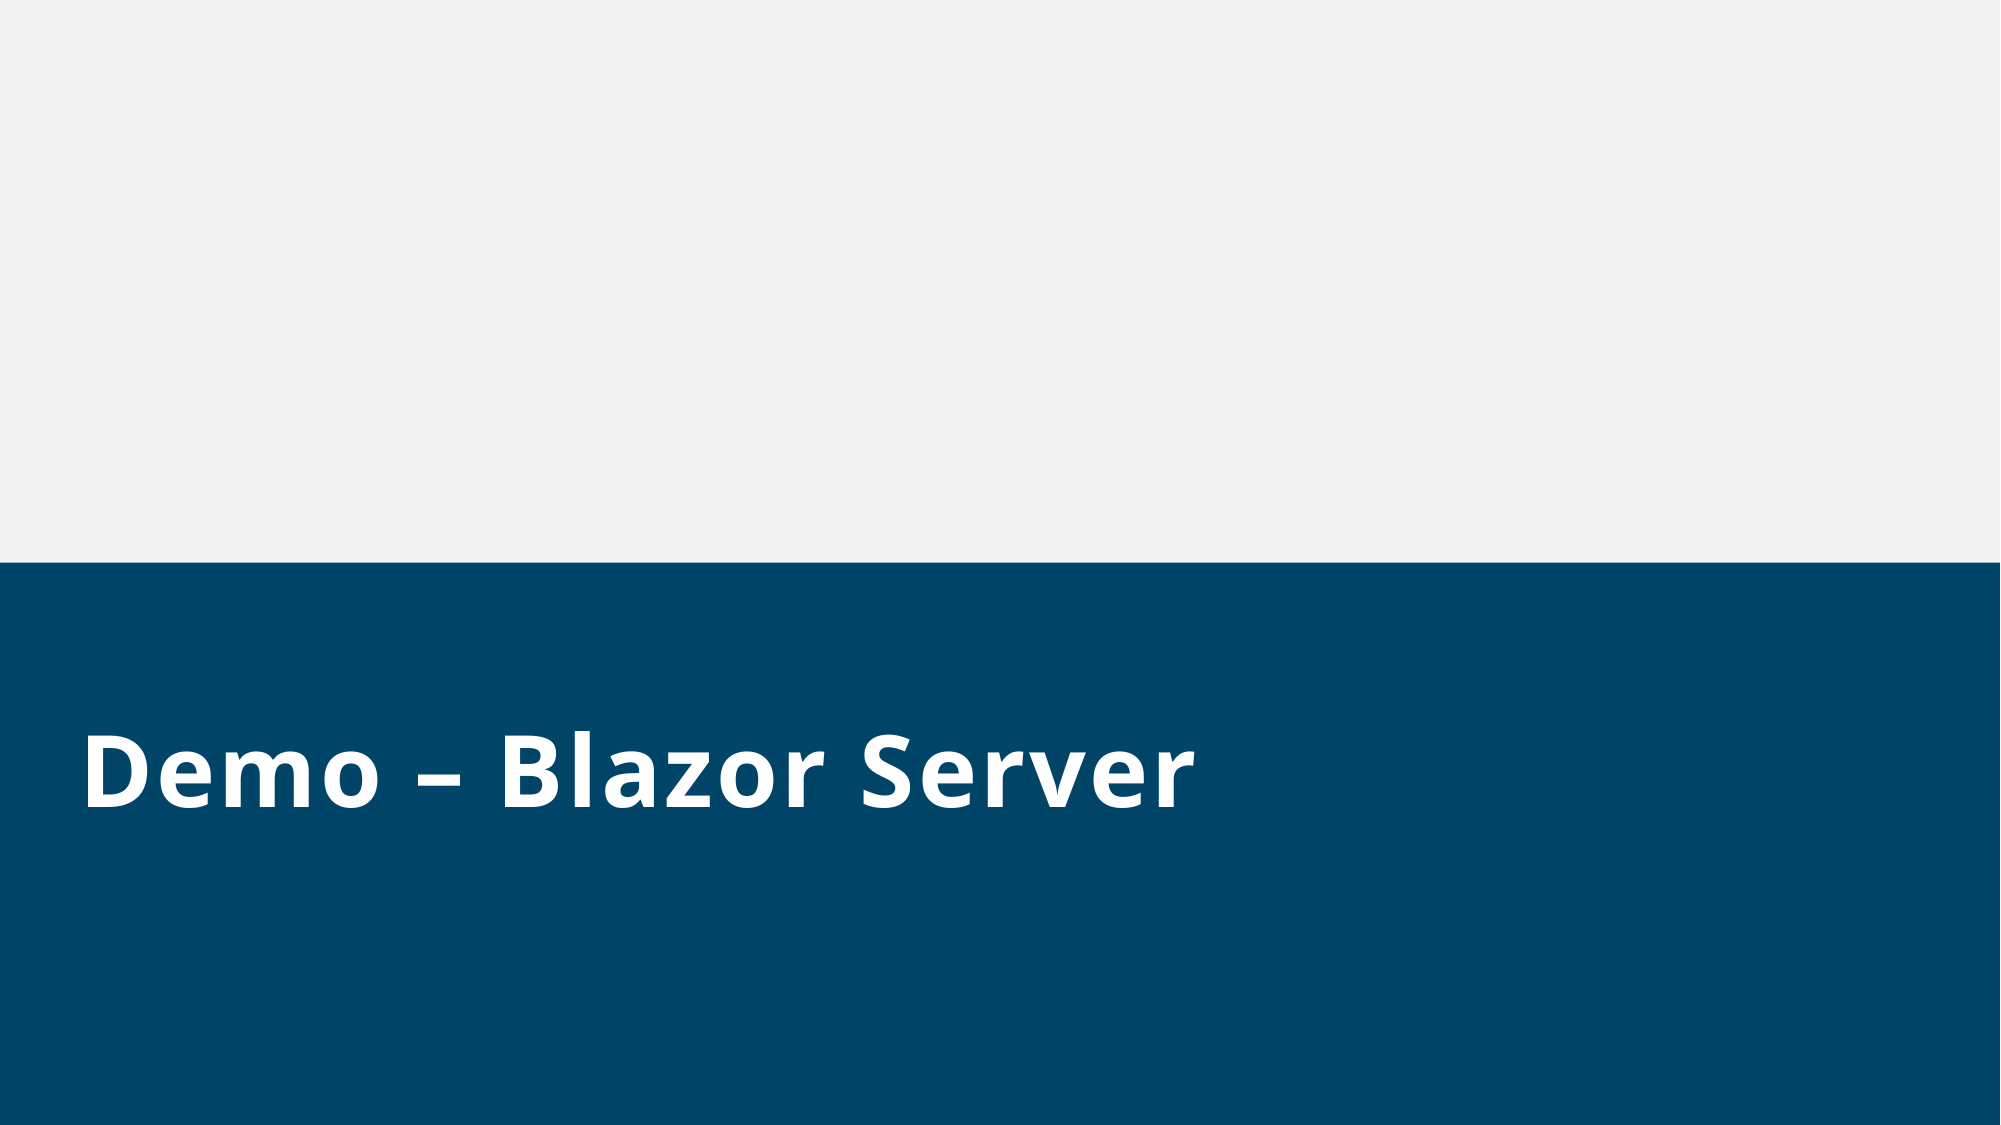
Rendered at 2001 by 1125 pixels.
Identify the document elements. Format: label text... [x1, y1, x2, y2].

title Demo – Blazor Server [64, 622, 1862, 837]
